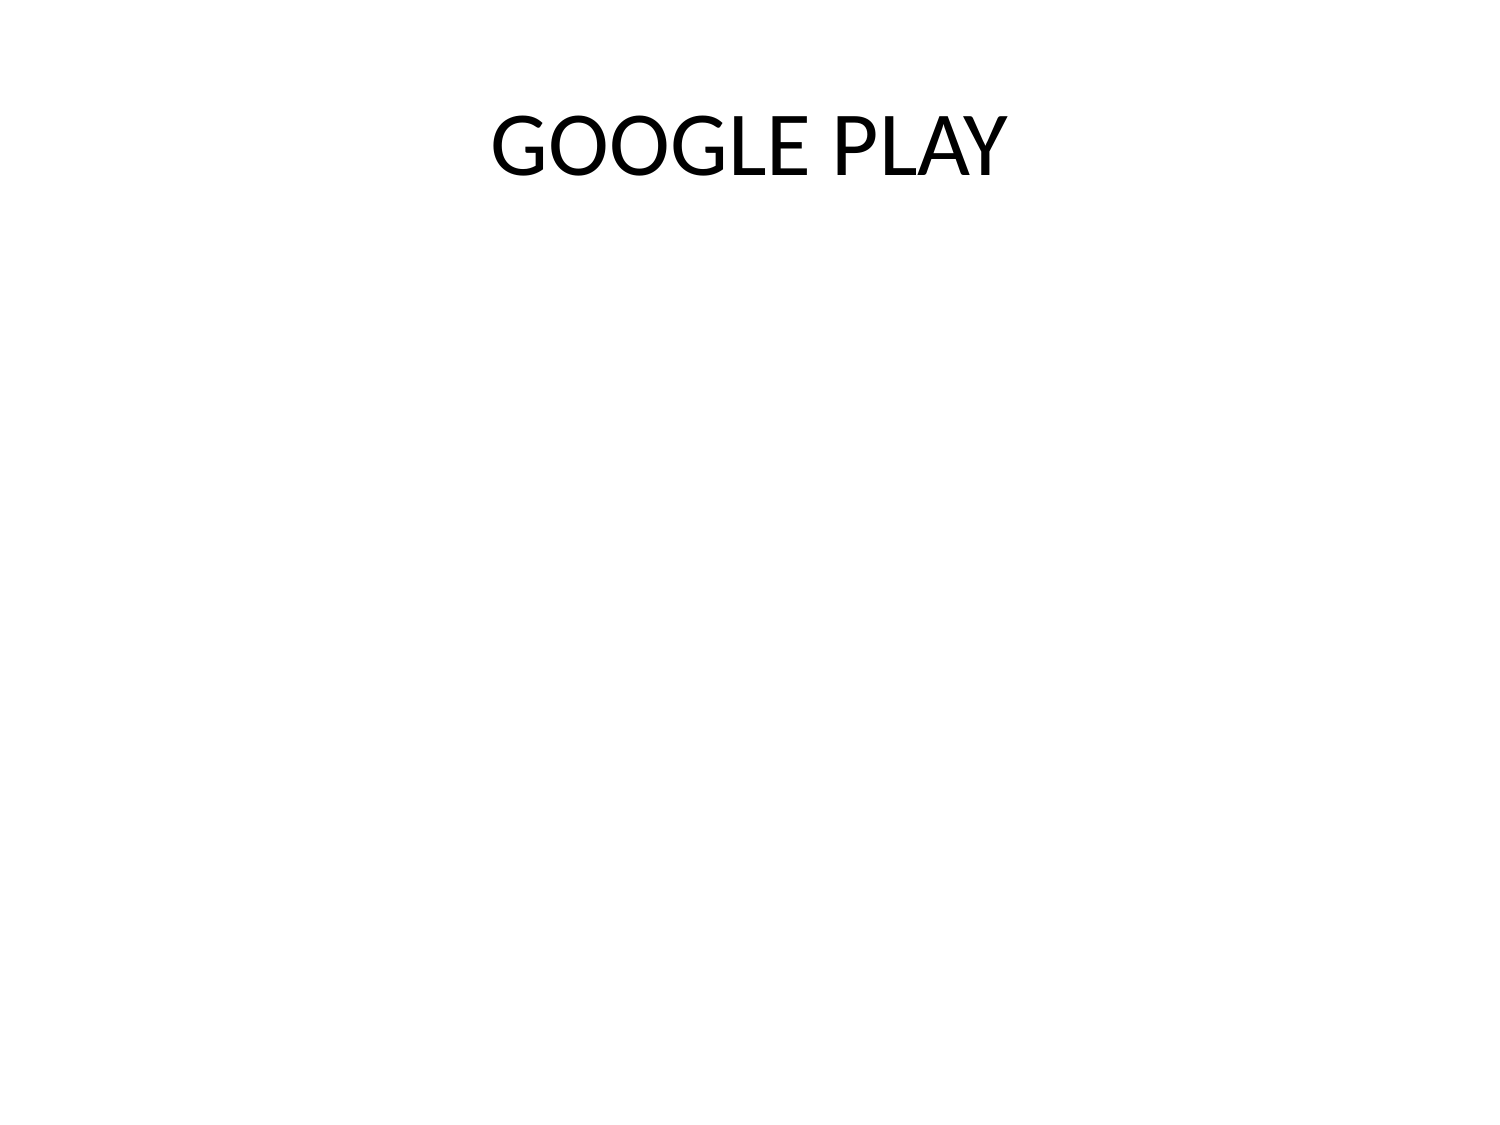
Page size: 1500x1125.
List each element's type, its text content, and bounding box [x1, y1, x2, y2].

title GOOGLE PLAY [75, 45, 1425, 233]
